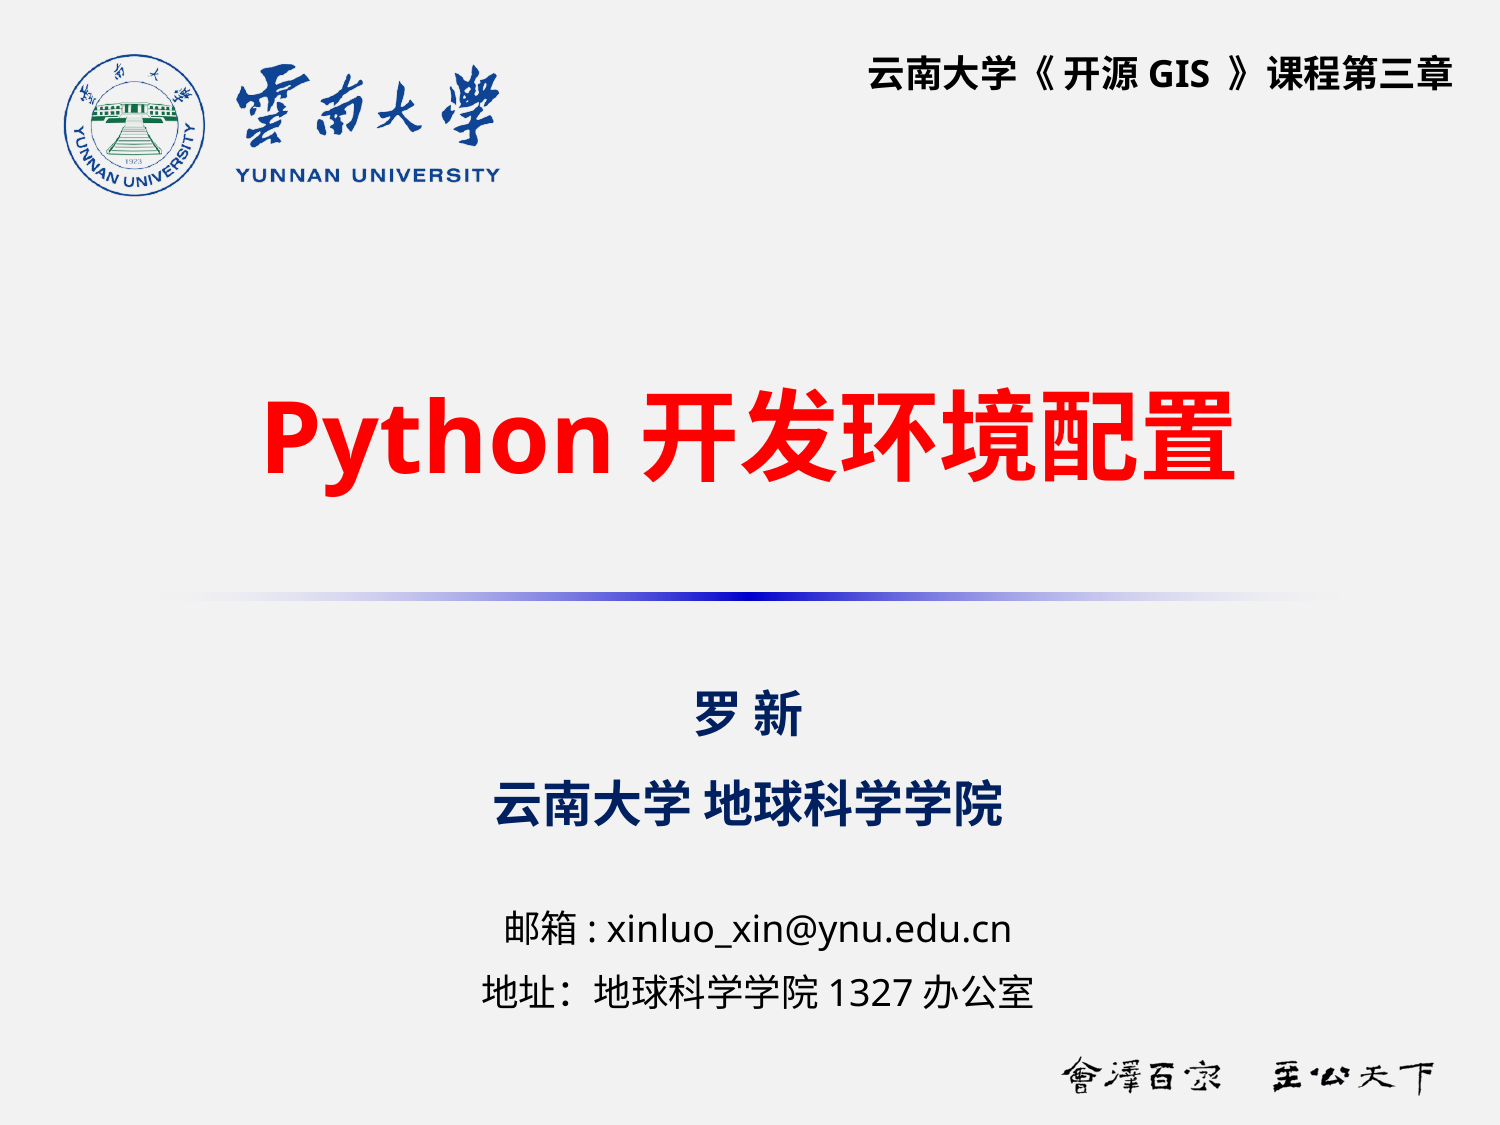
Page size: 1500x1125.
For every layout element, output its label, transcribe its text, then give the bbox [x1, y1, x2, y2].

text_box 云南大学《 开源GIS 》课程第三章 [853, 42, 1469, 103]
text_box Python开发环境配置 [52, 276, 1447, 591]
text_box 邮箱: xinluo_xin@ynu.edu.cn 地址：地球科学学院1327办公室 [50, 897, 1466, 1022]
picture [52, 39, 523, 207]
text_box 罗 新 云南大学 地球科学学院 [25, 644, 1471, 882]
picture [1010, 1026, 1500, 1125]
text_box [129, 592, 1370, 601]
